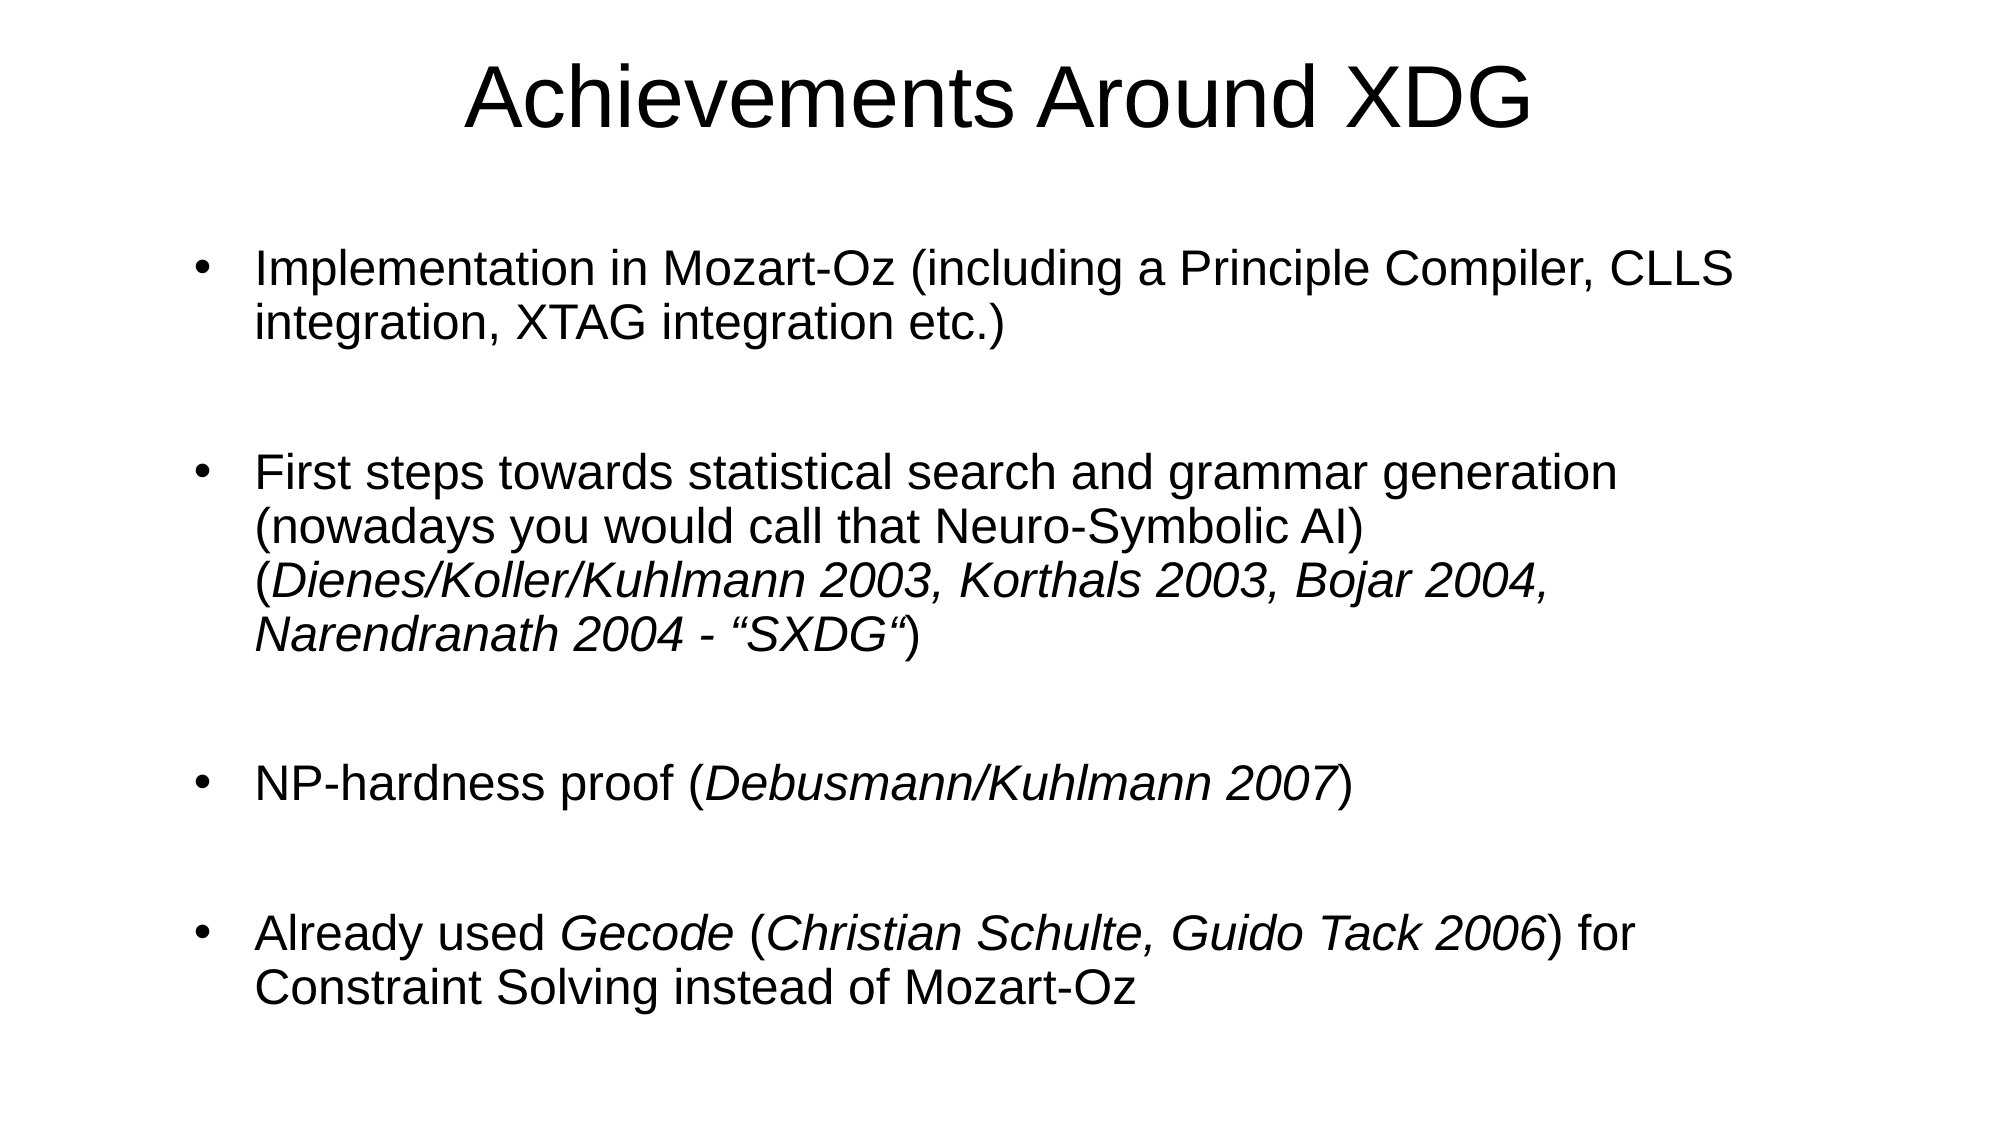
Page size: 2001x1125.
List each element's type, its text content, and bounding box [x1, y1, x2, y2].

subtitle Implementation in Mozart-Oz (including a Principle Compiler, CLLS integration, XTAG integration etc.) First steps towards statistical search and grammar generation (nowadays you would call that Neuro-Symbolic AI) (Dienes/Koller/Kuhlmann 2003, Korthals 2003, Bojar 2004, Narendranath 2004 - “SXDG“) NP-hardness proof (Debusmann/Kuhlmann 2007) Already used Gecode (Christian Schulte, Guido Tack 2006) for Constraint Solving instead of Mozart-Oz [178, 234, 1822, 1061]
title Achievements Around XDG [150, 43, 1850, 154]
